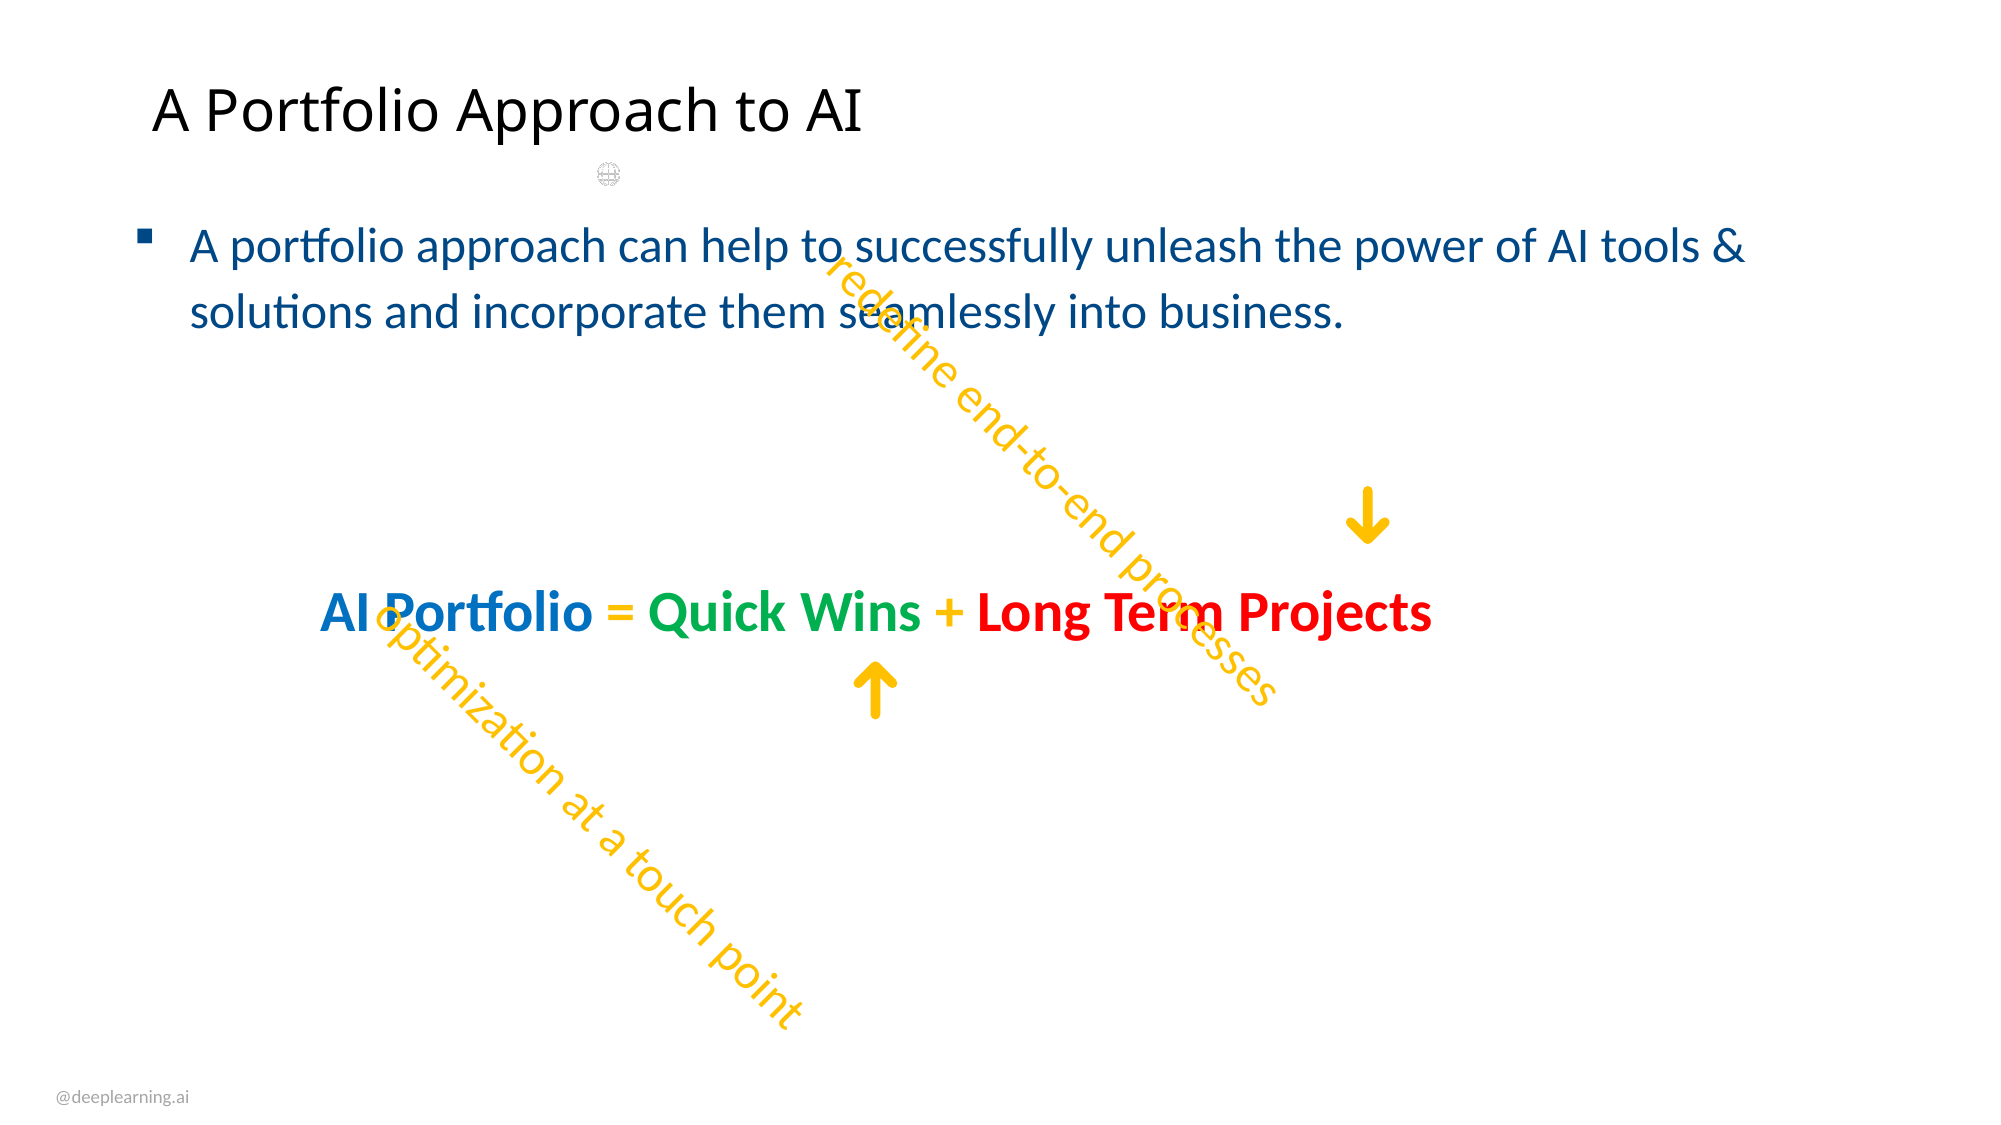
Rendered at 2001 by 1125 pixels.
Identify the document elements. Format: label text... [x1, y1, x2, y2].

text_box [559, 661, 898, 846]
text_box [1024, 406, 1390, 545]
text_box @deeplearning.ai [40, 1077, 725, 1116]
picture [597, 162, 620, 186]
text_box A portfolio approach can help to successfully unleash the power of AI tools & solutions and incorporate them seamlessly into business. [133, 206, 1859, 346]
title A Portfolio Approach to AI [137, 61, 1863, 165]
text_box AI Portfolio = Quick Wins + Long Term Projects [316, 566, 1438, 651]
